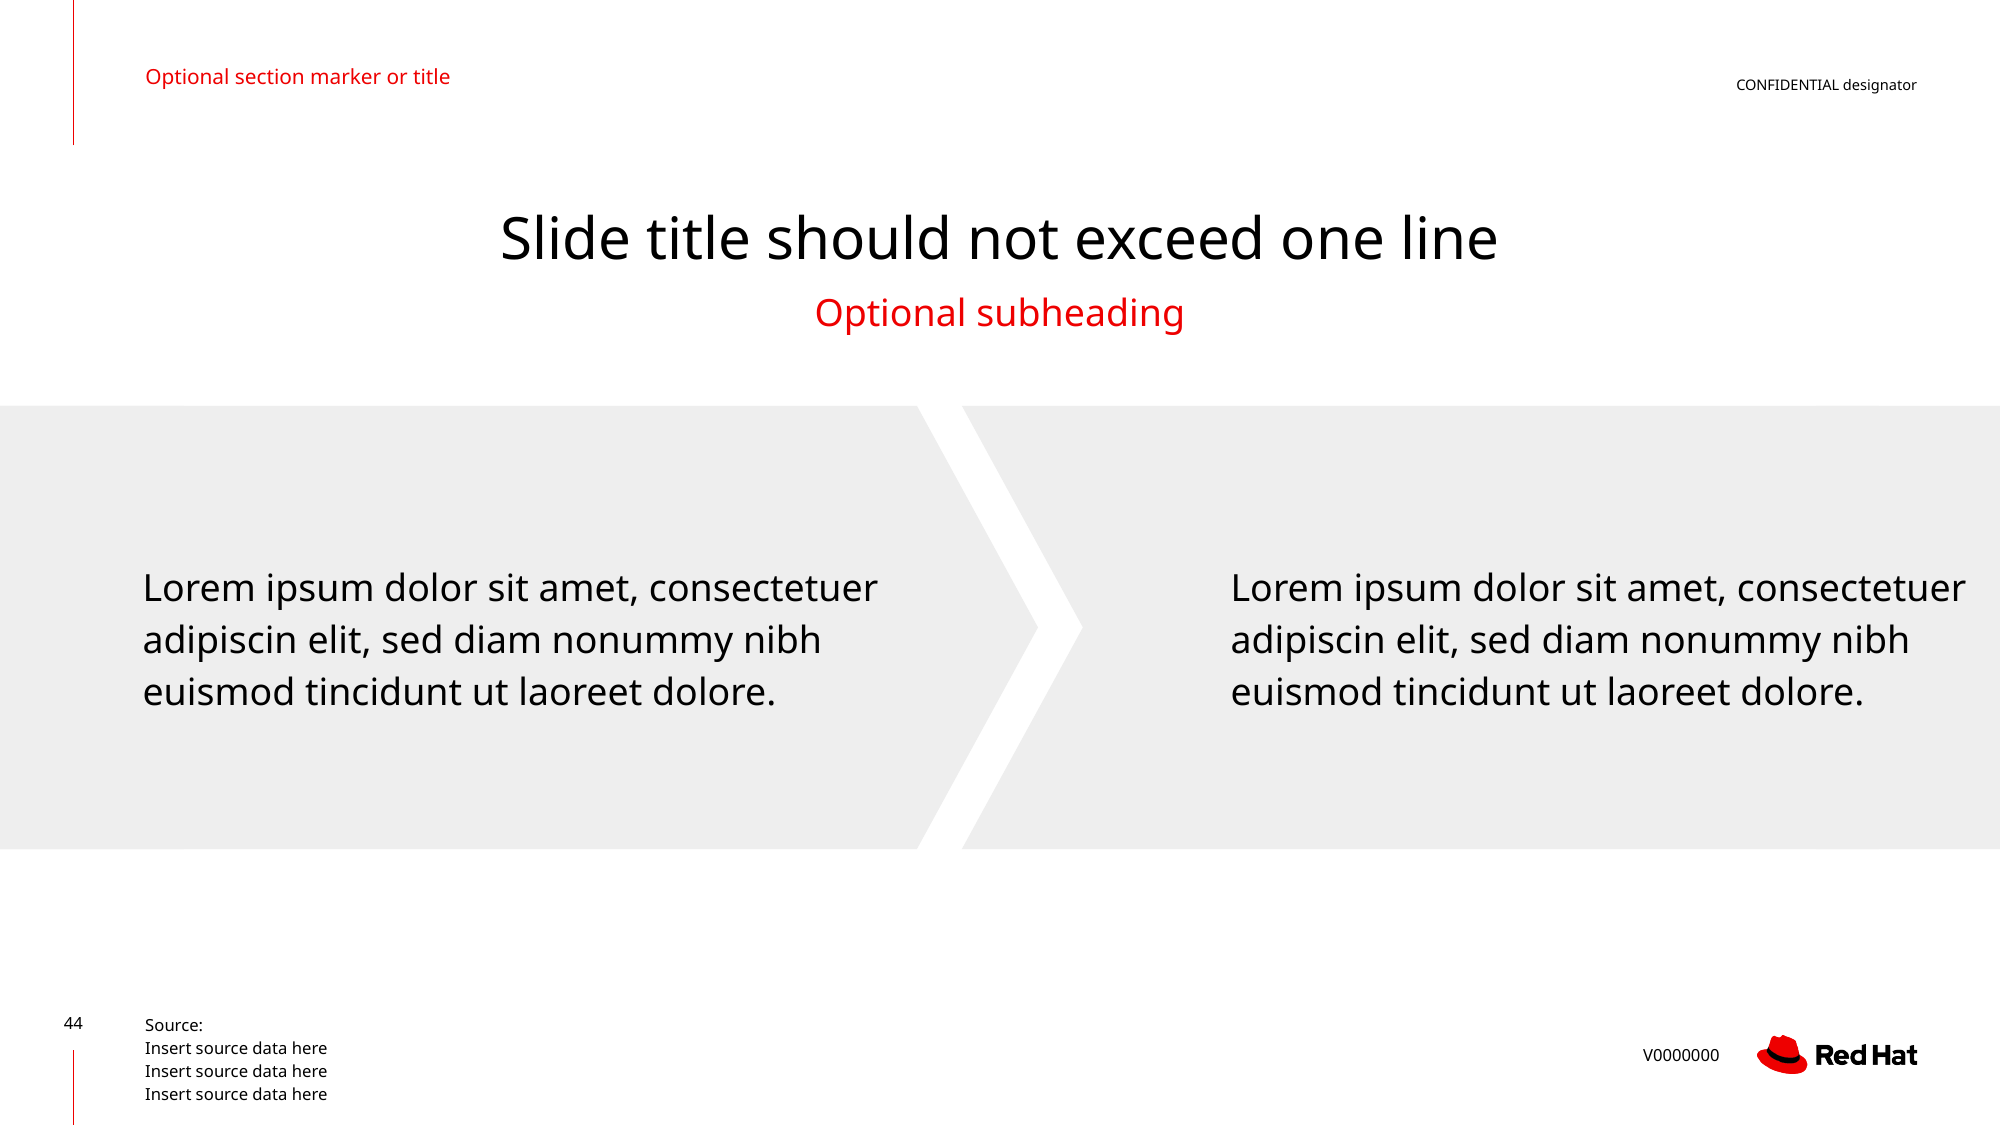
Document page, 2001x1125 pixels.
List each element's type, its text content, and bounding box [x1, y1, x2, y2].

subtitle Lorem ipsum dolor sit amet, consectetuer adipiscin elit, sed diam nonummy nibh euismod tincidunt ut laoreet dolore. [1088, 405, 2000, 850]
picture [1757, 1035, 1918, 1074]
subtitle Optional section marker or title [73, 9, 919, 143]
slide_number ‹#› [13, 1012, 134, 1036]
subtitle Source: Insert source data here Insert source data here Insert source data here [145, 1012, 1458, 1104]
title Slide title should not exceed one line [145, 180, 1855, 272]
subtitle Lorem ipsum dolor sit amet, consectetuer adipiscin elit, sed diam nonummy nibh euismod tincidunt ut laoreet dolore. [0, 405, 1039, 850]
subtitle Optional subheading [145, 272, 1855, 320]
